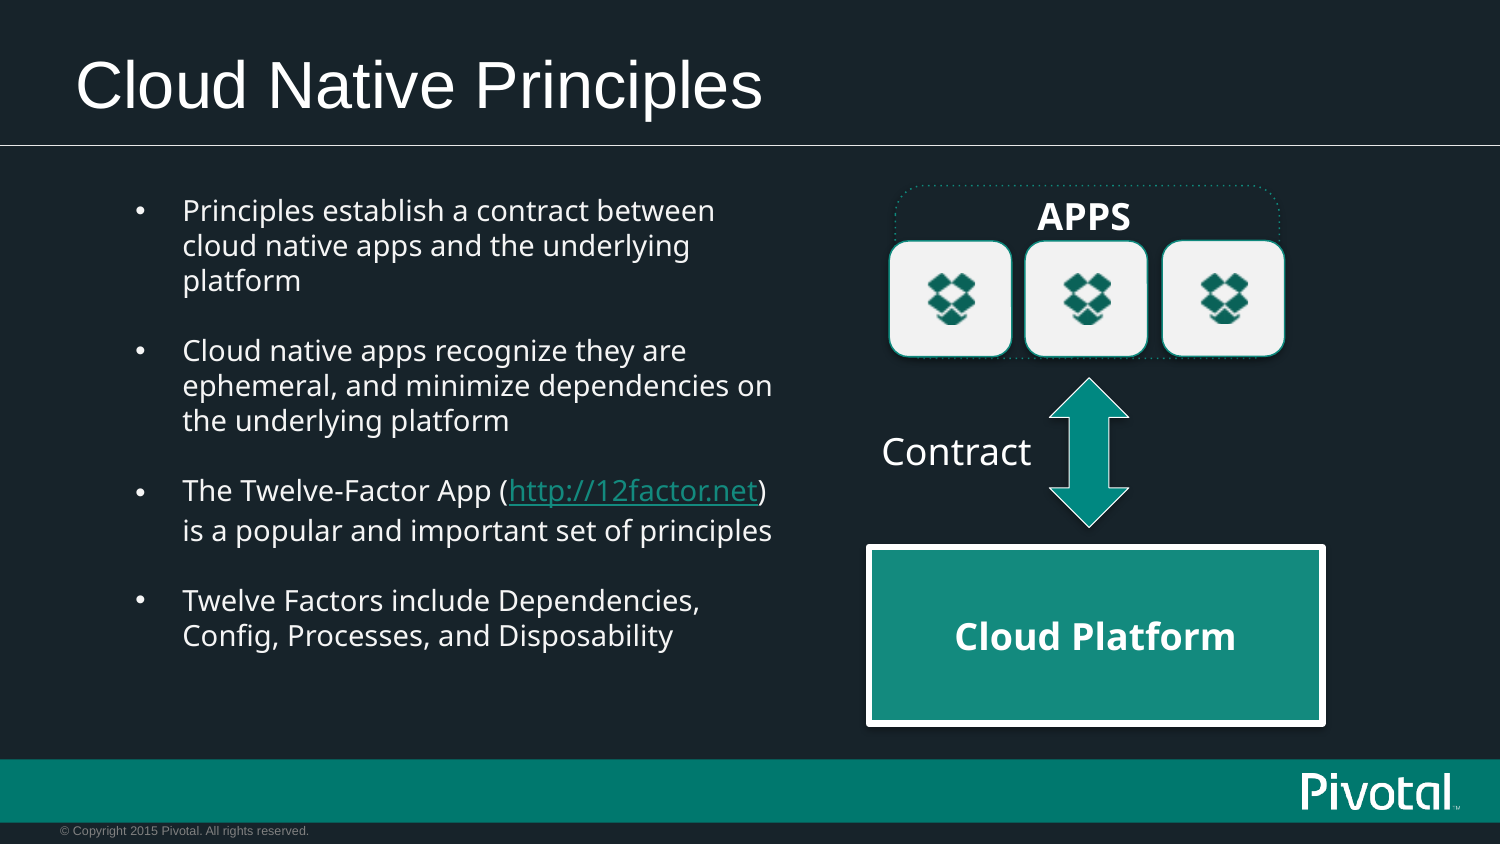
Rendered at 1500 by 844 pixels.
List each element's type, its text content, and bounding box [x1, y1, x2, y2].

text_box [120, 184, 1323, 724]
title Cloud Native Principles [75, 52, 1425, 113]
picture [1302, 773, 1460, 810]
